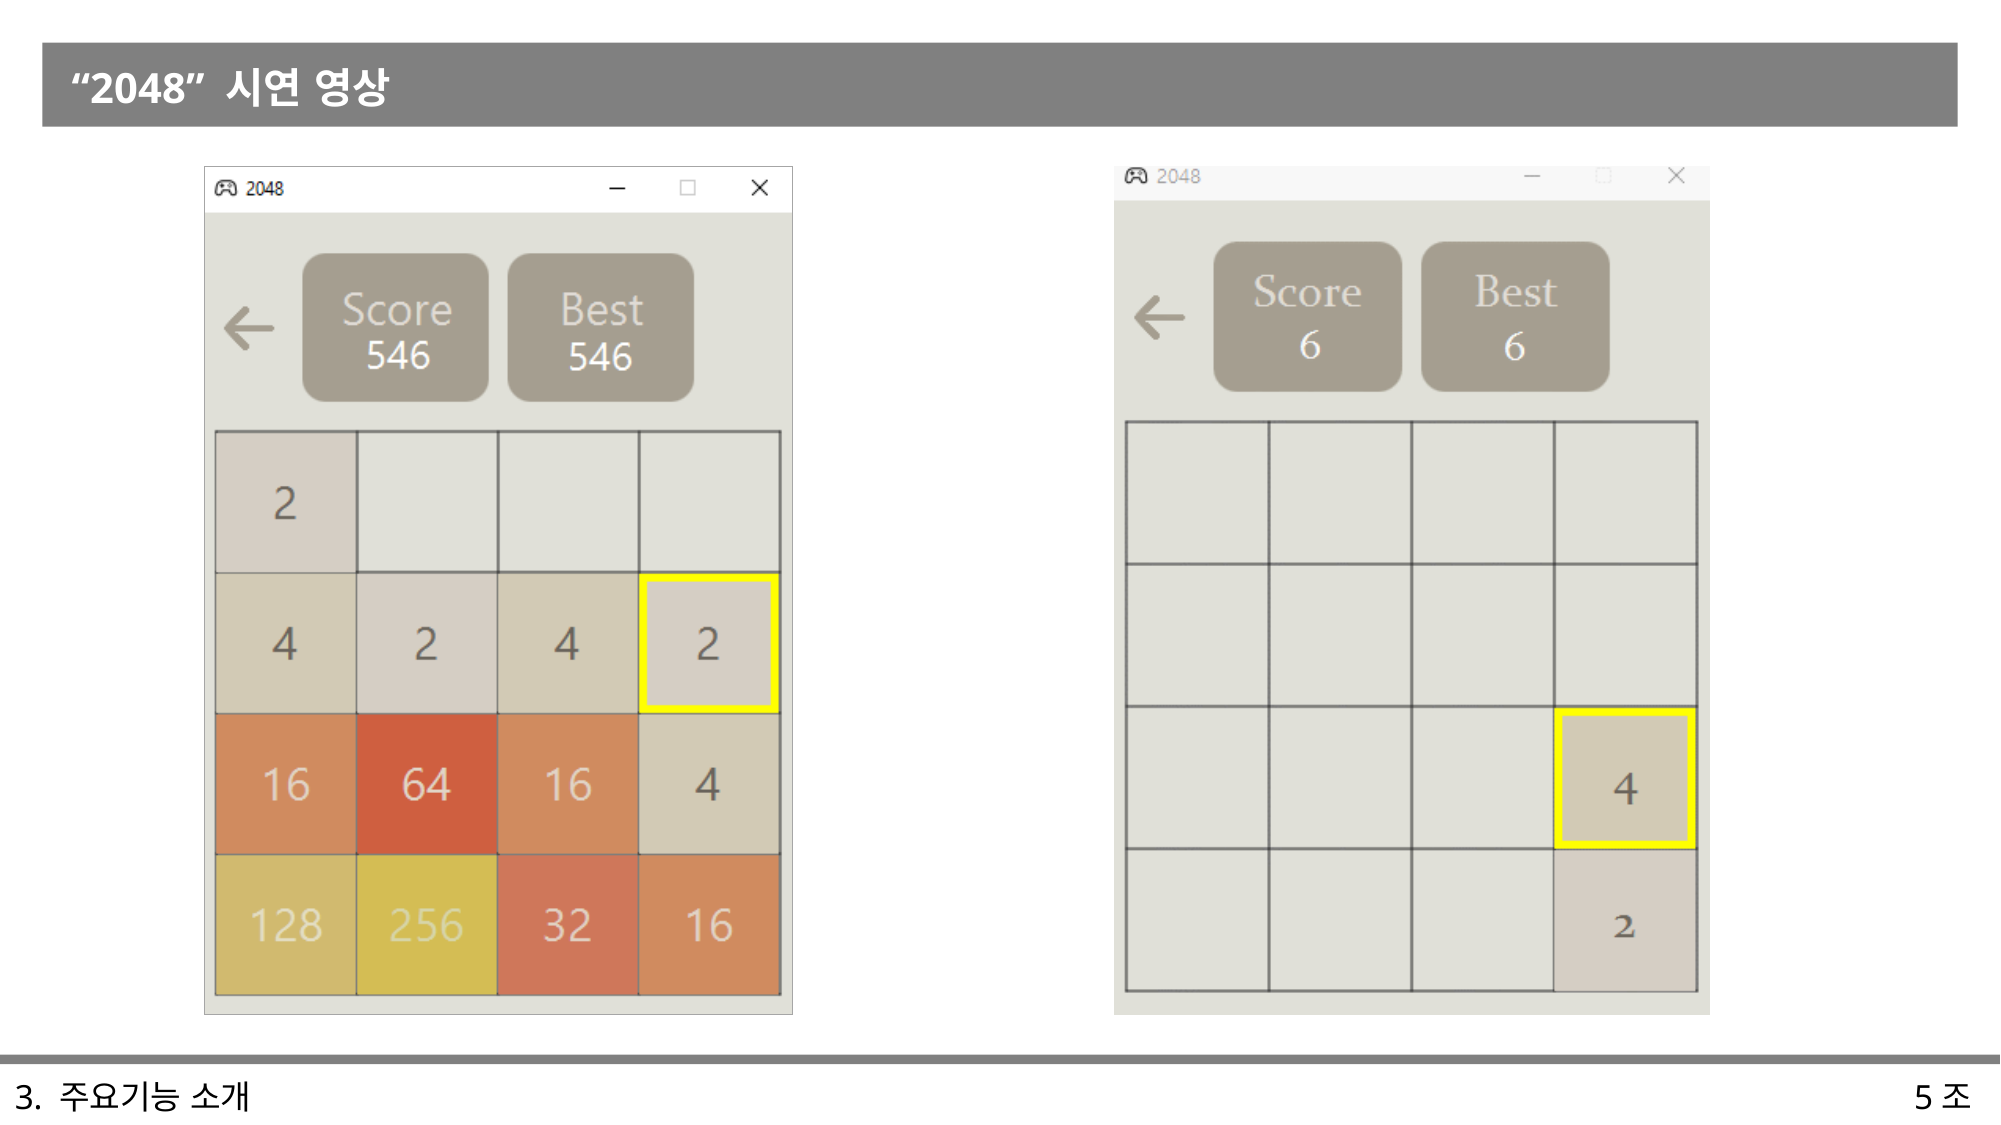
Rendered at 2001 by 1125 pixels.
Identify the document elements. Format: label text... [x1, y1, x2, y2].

picture [1114, 166, 1710, 1015]
text_box “2048” 시연 영상 [57, 54, 1943, 120]
picture [204, 166, 793, 1015]
text_box [41, 42, 1959, 128]
text_box [0, 1054, 2000, 1065]
text_box 3. 주요기능 소개 [0, 1069, 670, 1124]
text_box 5조 [1899, 1069, 1987, 1124]
